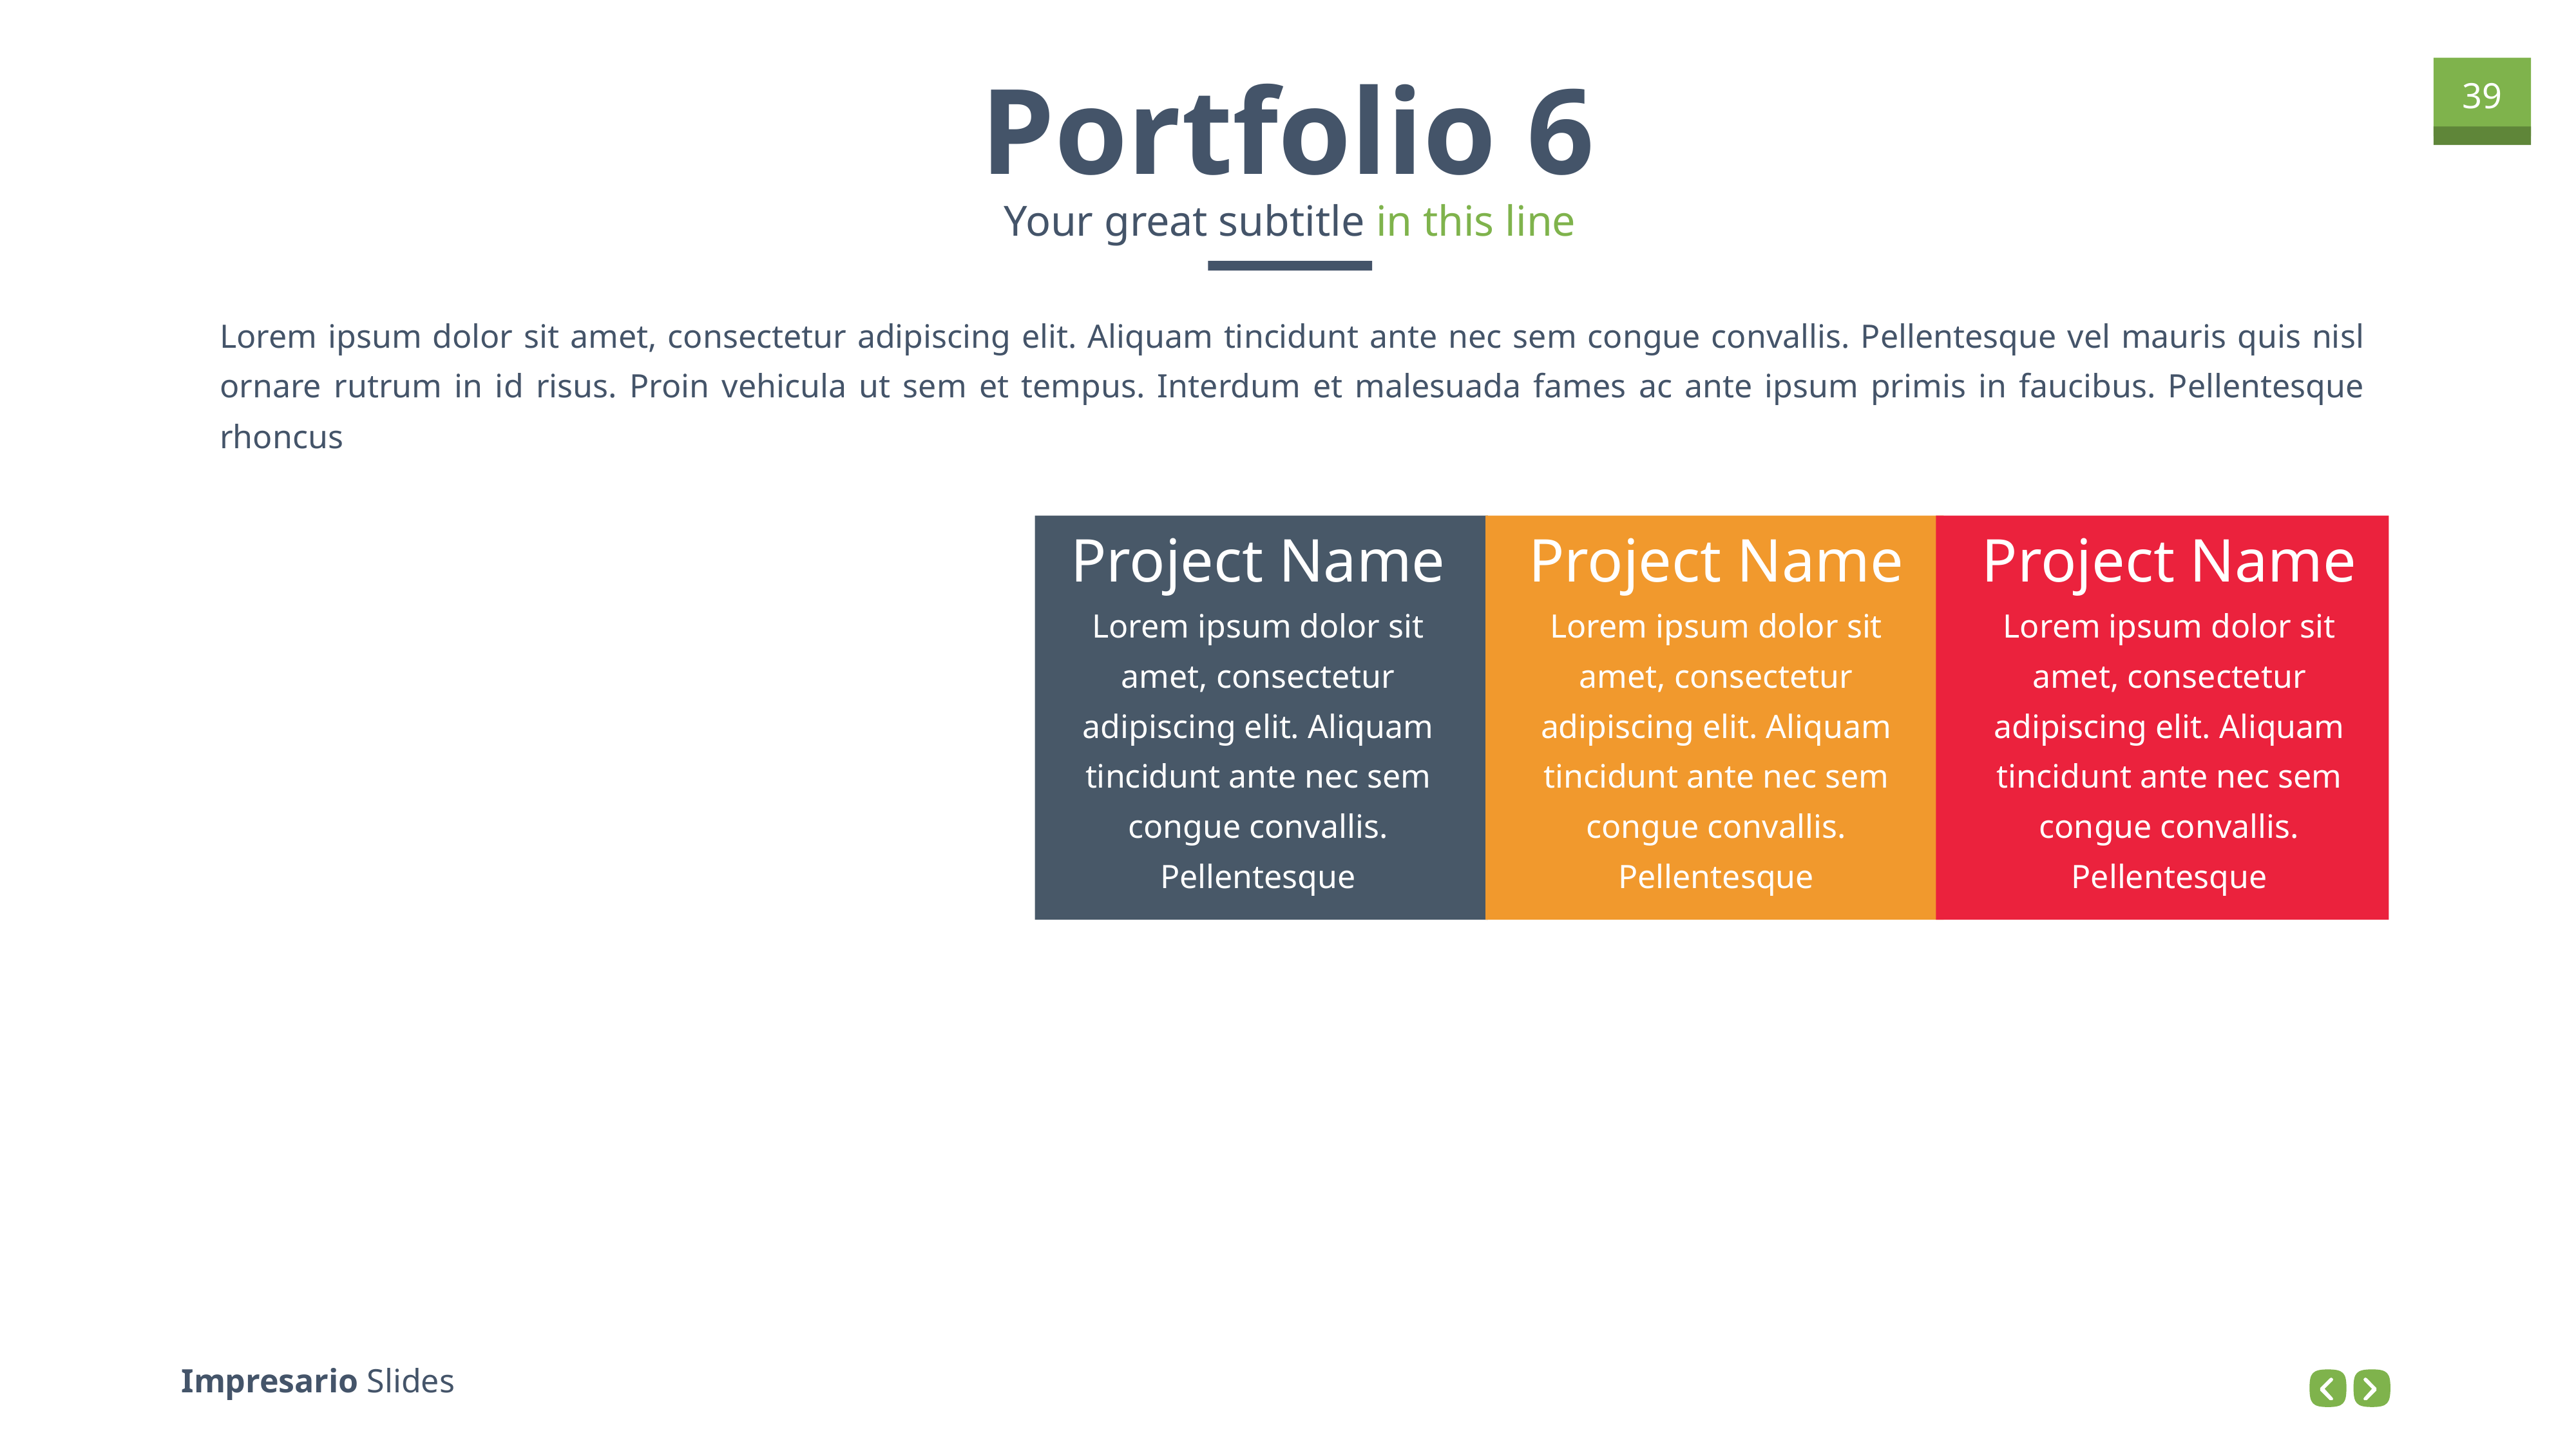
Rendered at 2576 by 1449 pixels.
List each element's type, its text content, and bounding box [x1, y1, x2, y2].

text_box Project Name Lorem ipsum dolor sit amet, consectetur adipiscing elit. Aliquam tincidunt ante nec sem congue convallis. Pellentesque [1489, 510, 1943, 908]
text_box Lorem ipsum dolor sit amet, consectetur adipiscing elit. Aliquam tincidunt ante nec sem congue convallis. Pellentesque vel mauris quis nisl ornare rutrum in id risus. Proin vehicula ut sem et tempus. Interdum et malesuada fames ac ante ipsum primis in faucibus. Pellentesque rhoncus [194, 291, 2392, 468]
text_box [1936, 515, 2389, 920]
picture [177, 515, 2389, 1324]
text_box [1036, 908, 1485, 920]
text_box [1485, 515, 1936, 920]
text_box Project Name Lorem ipsum dolor sit amet, consectetur adipiscing elit. Aliquam tincidunt ante nec sem congue convallis. Pellentesque [1949, 510, 2389, 908]
text_box Project Name Lorem ipsum dolor sit amet, consectetur adipiscing elit. Aliquam tincidunt ante nec sem congue convallis. Pellentesque [1031, 510, 1485, 908]
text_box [634, 51, 1942, 271]
